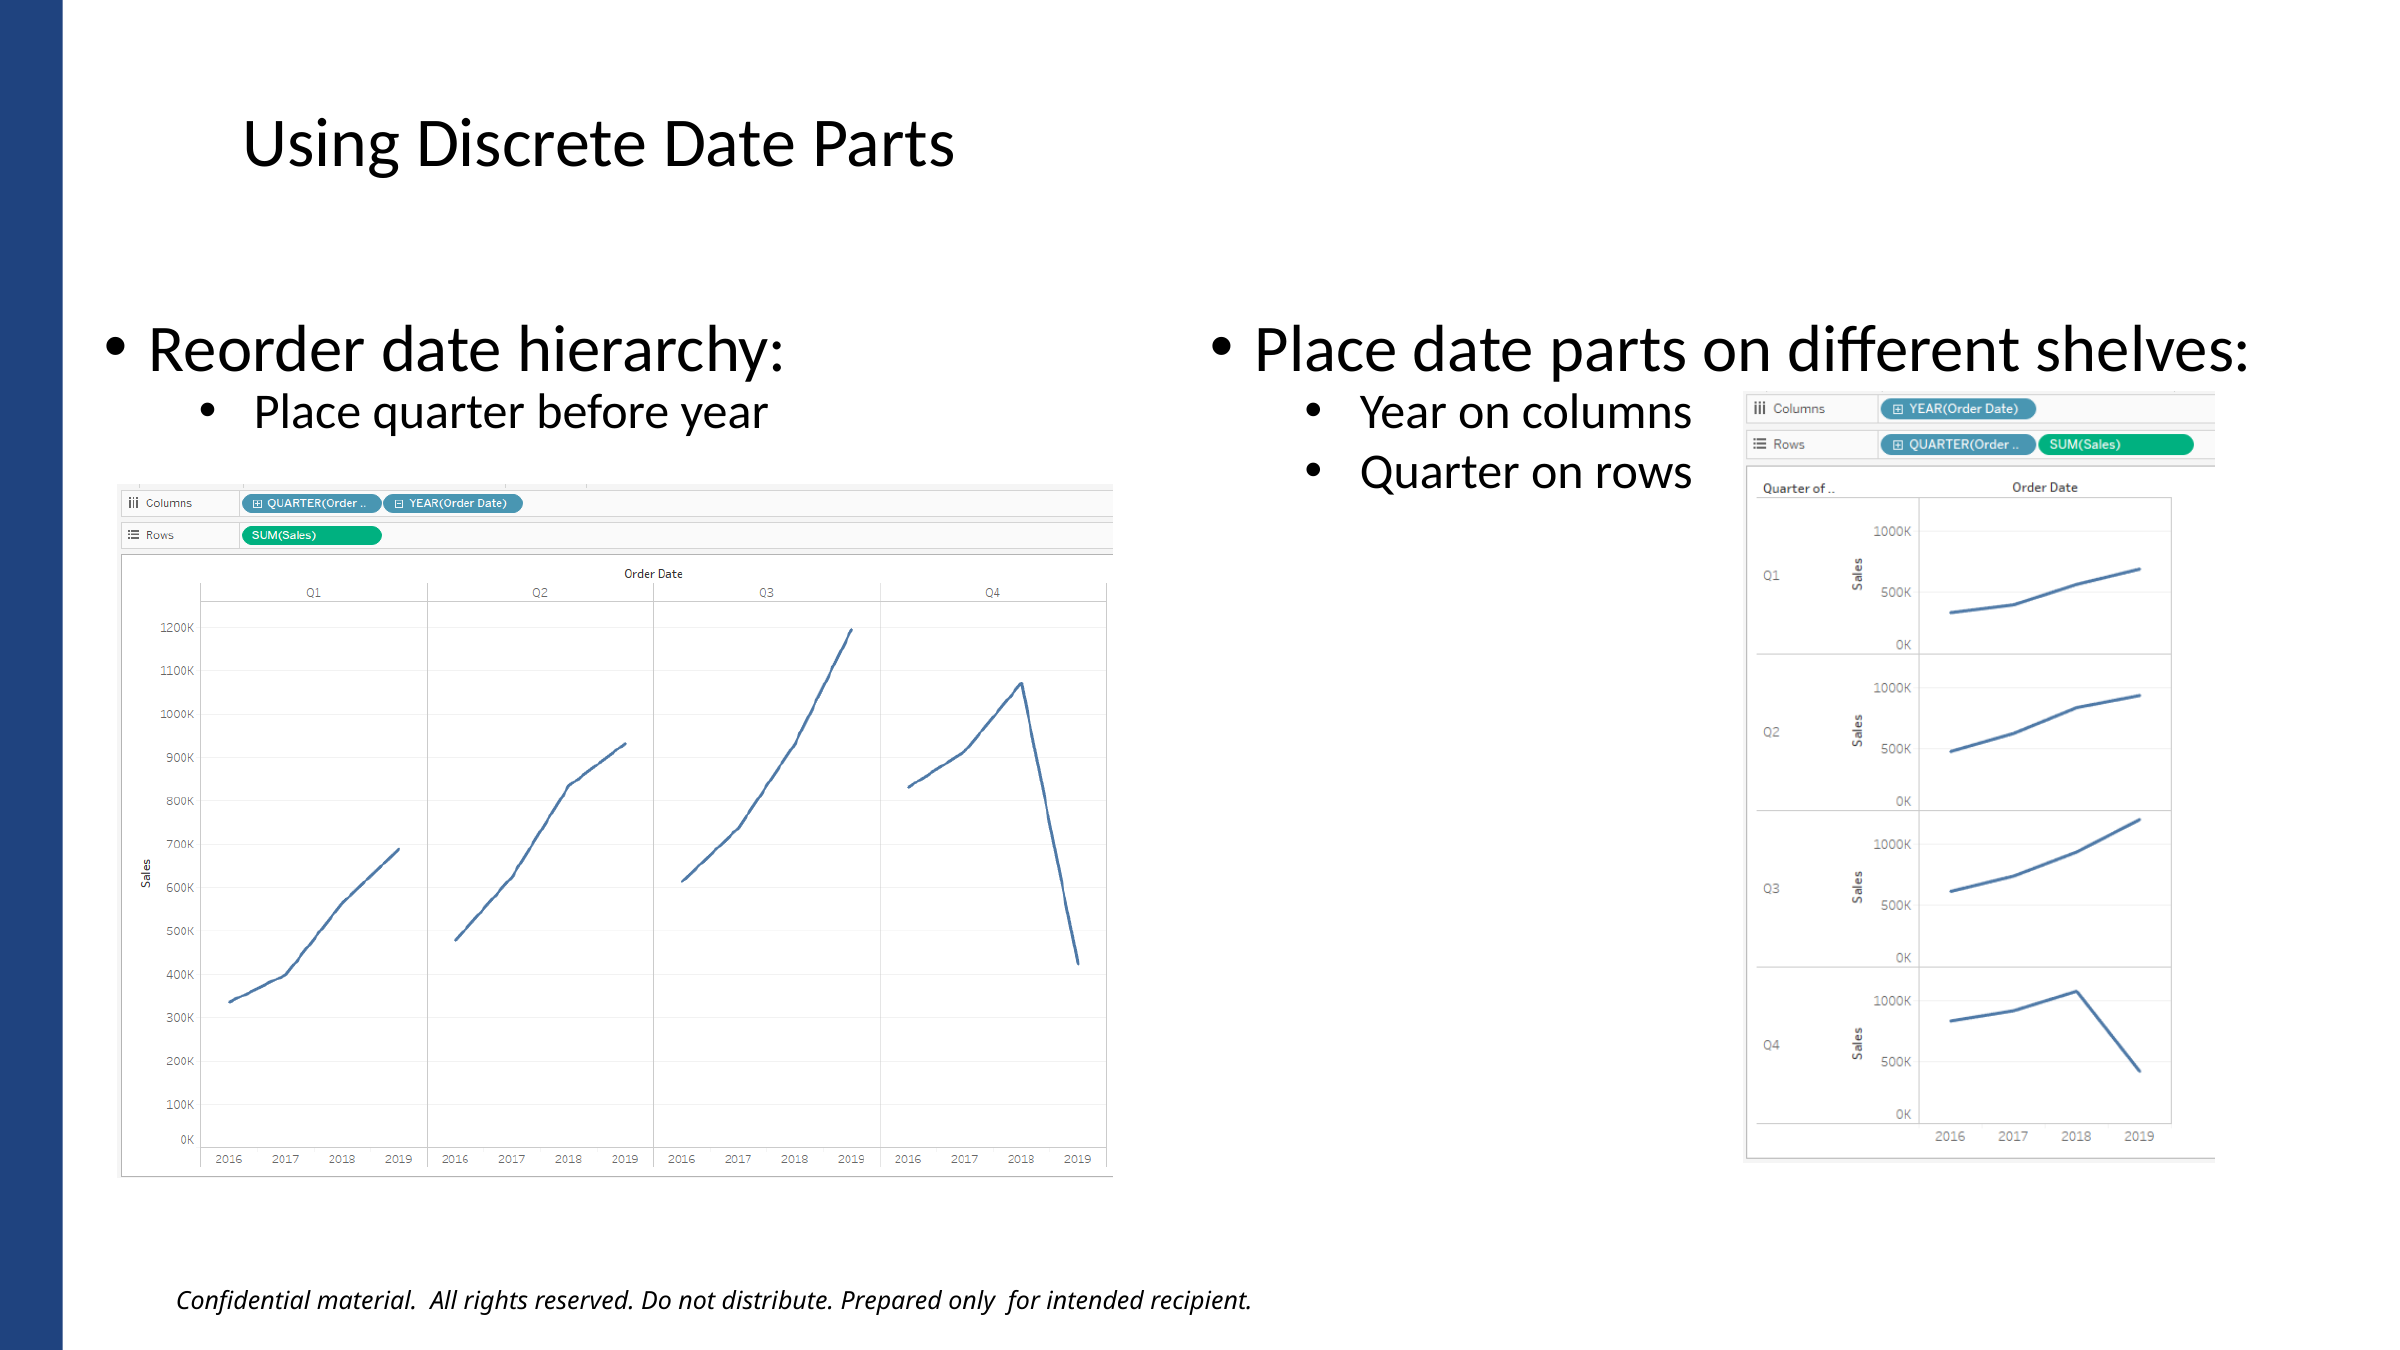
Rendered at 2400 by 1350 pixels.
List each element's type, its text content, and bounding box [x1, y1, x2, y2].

picture [1743, 391, 2215, 1163]
list Using Discrete Date Parts [227, 98, 2400, 194]
picture [117, 484, 1113, 1178]
list Place date parts on different shelves: Year on columns Quarter on rows [1194, 297, 2400, 762]
list Reorder date hierarchy: Place quarter before year [88, 297, 1113, 1106]
